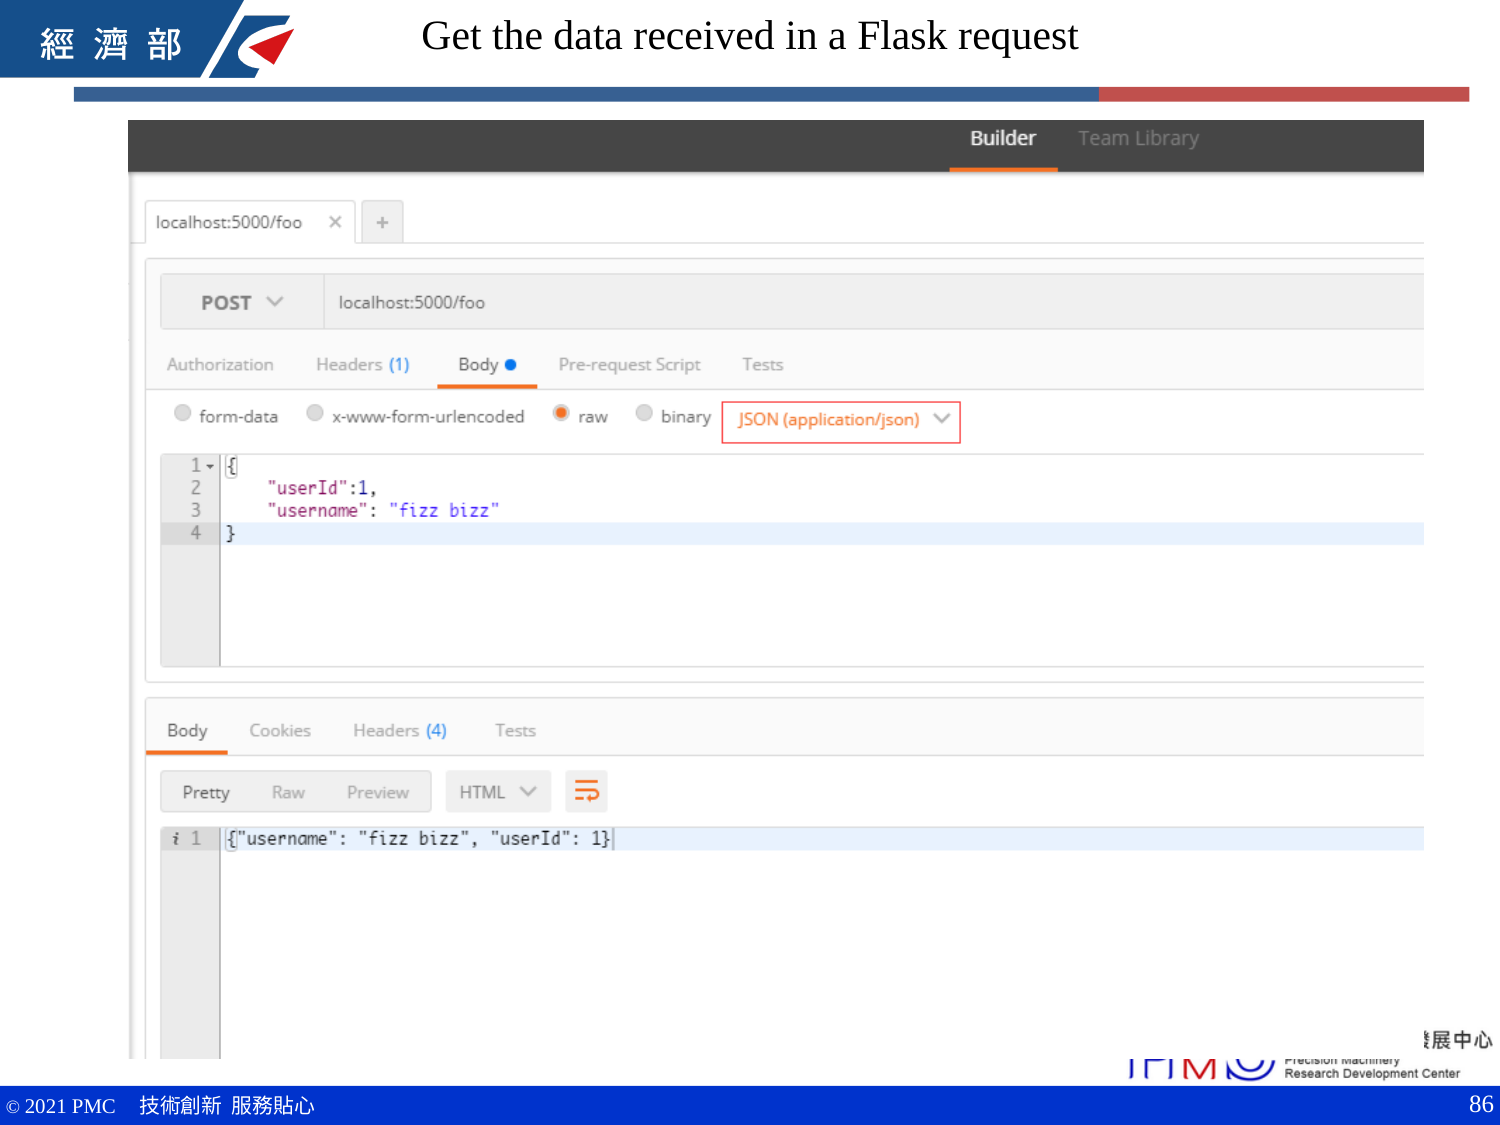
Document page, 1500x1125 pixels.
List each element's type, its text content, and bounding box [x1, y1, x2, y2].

picture [0, 0, 294, 78]
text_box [73, 86, 1470, 102]
text_box Get the data received in a Flask request [406, 0, 1165, 66]
picture [127, 120, 1493, 1083]
slide_number 86 [1439, 1086, 1500, 1124]
